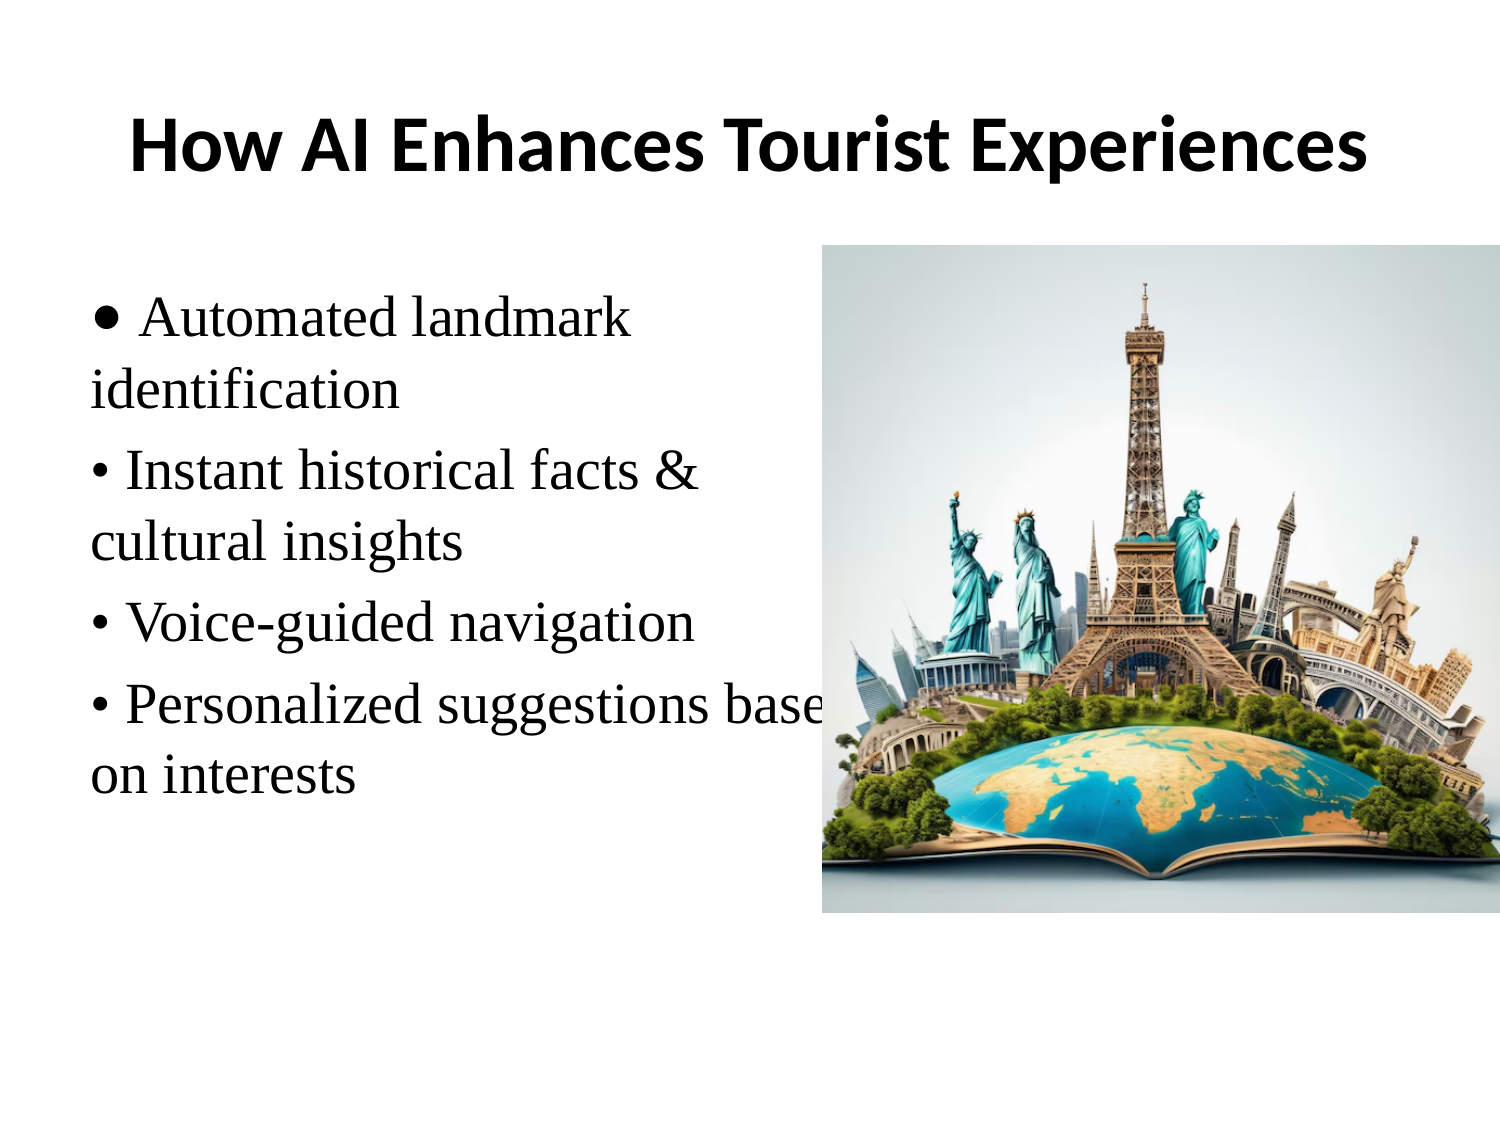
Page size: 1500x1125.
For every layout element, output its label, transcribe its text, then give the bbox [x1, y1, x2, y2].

picture [822, 244, 1500, 914]
title How AI Enhances Tourist Experiences [75, 45, 1425, 233]
list • Automated landmark identification • Instant historical facts & cultural insights • Voice-guided navigation • Personalized suggestions based on interests [75, 262, 881, 1005]
